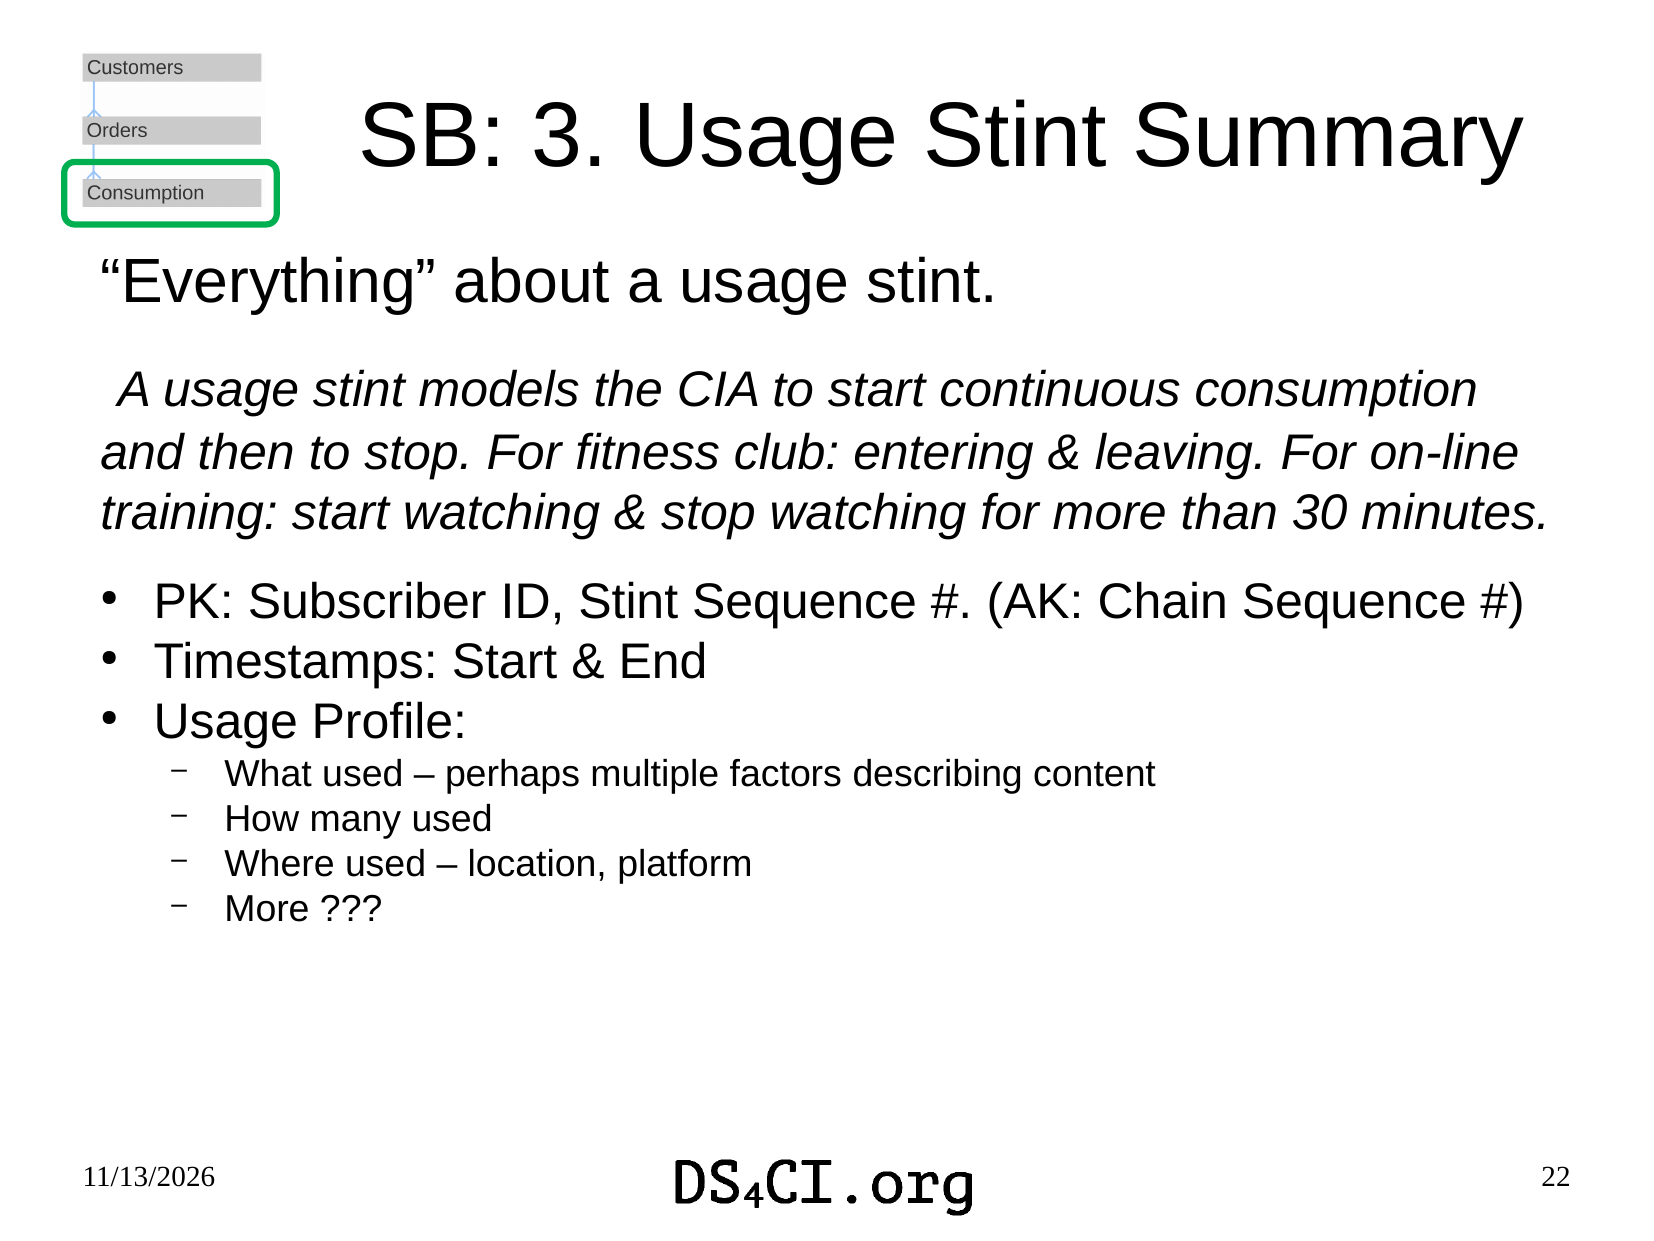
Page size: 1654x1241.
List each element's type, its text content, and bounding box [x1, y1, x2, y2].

title SB: 3. Usage Stint Summary [314, 49, 1571, 210]
picture [674, 1156, 976, 1217]
list “Everything” about a usage stint. A usage stint models the CIA to start continuous consumption and then to stop. For fitness club: entering & leaving. For on-line training: start watching & stop watching for more than 30 minutes. PK: Subscriber ID, Stint Sequence #. (AK: Chain Sequence #) Timestamps: Start & End Usage Profile: What used – perhaps multiple factors describing content How many used Where used – location, platform More ??? [82, 240, 1571, 1125]
slide_number 22 [1185, 1157, 1571, 1216]
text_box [63, 51, 277, 225]
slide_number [82, 1157, 468, 1216]
